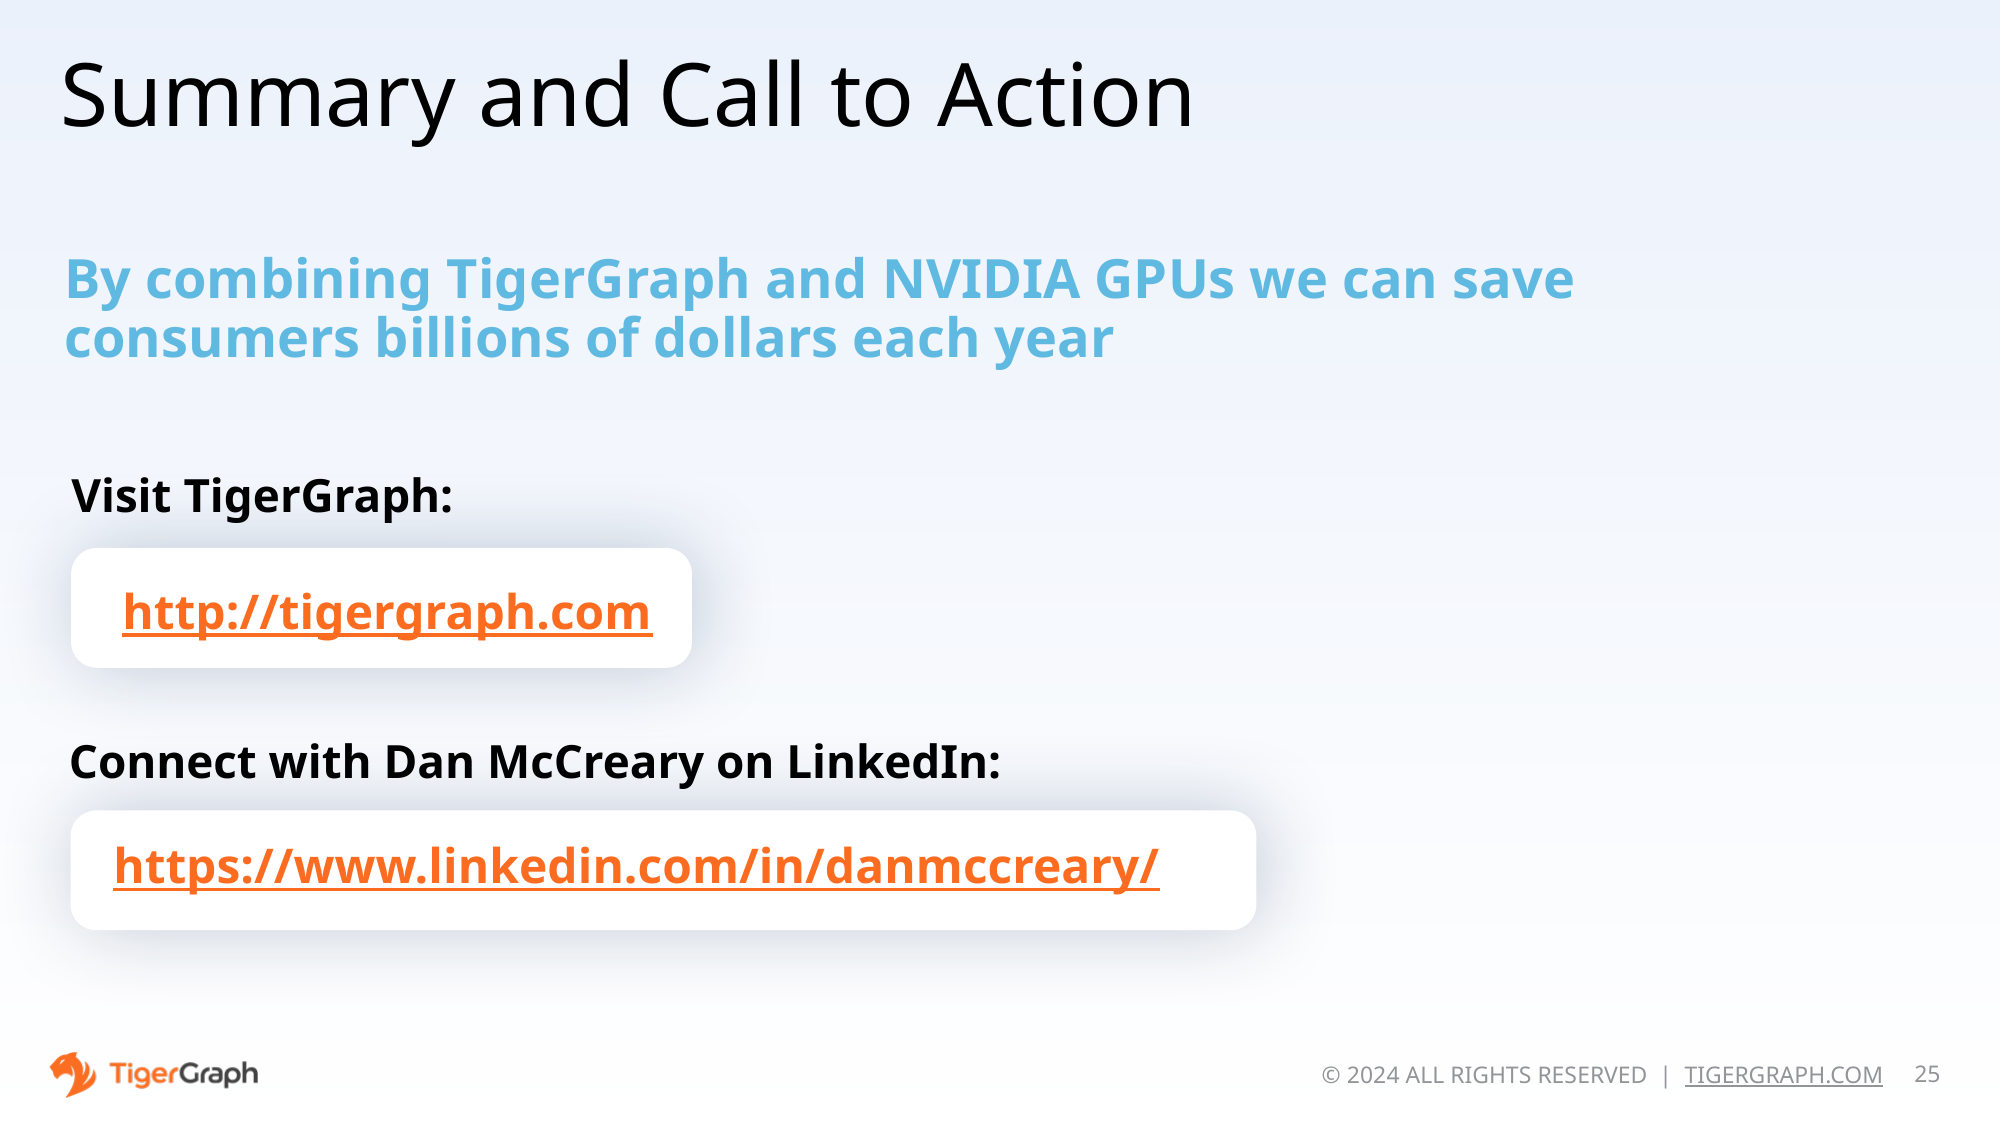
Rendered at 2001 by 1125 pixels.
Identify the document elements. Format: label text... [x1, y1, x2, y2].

list Connect with Dan McCreary on LinkedIn: [54, 731, 1156, 820]
picture [49, 1052, 258, 1098]
text_box [71, 547, 692, 668]
list https://www.linkedin.com/in/danmccreary/ [98, 835, 1201, 906]
list http://tigergraph.com [107, 575, 669, 662]
list Visit TigerGraph: [56, 465, 1045, 552]
list By combining TigerGraph and NVIDIA GPUs we can save consumers billions of dollars each year [49, 244, 1775, 406]
text_box Summary and Call to Action [49, 44, 1963, 245]
text_box [70, 810, 1257, 931]
